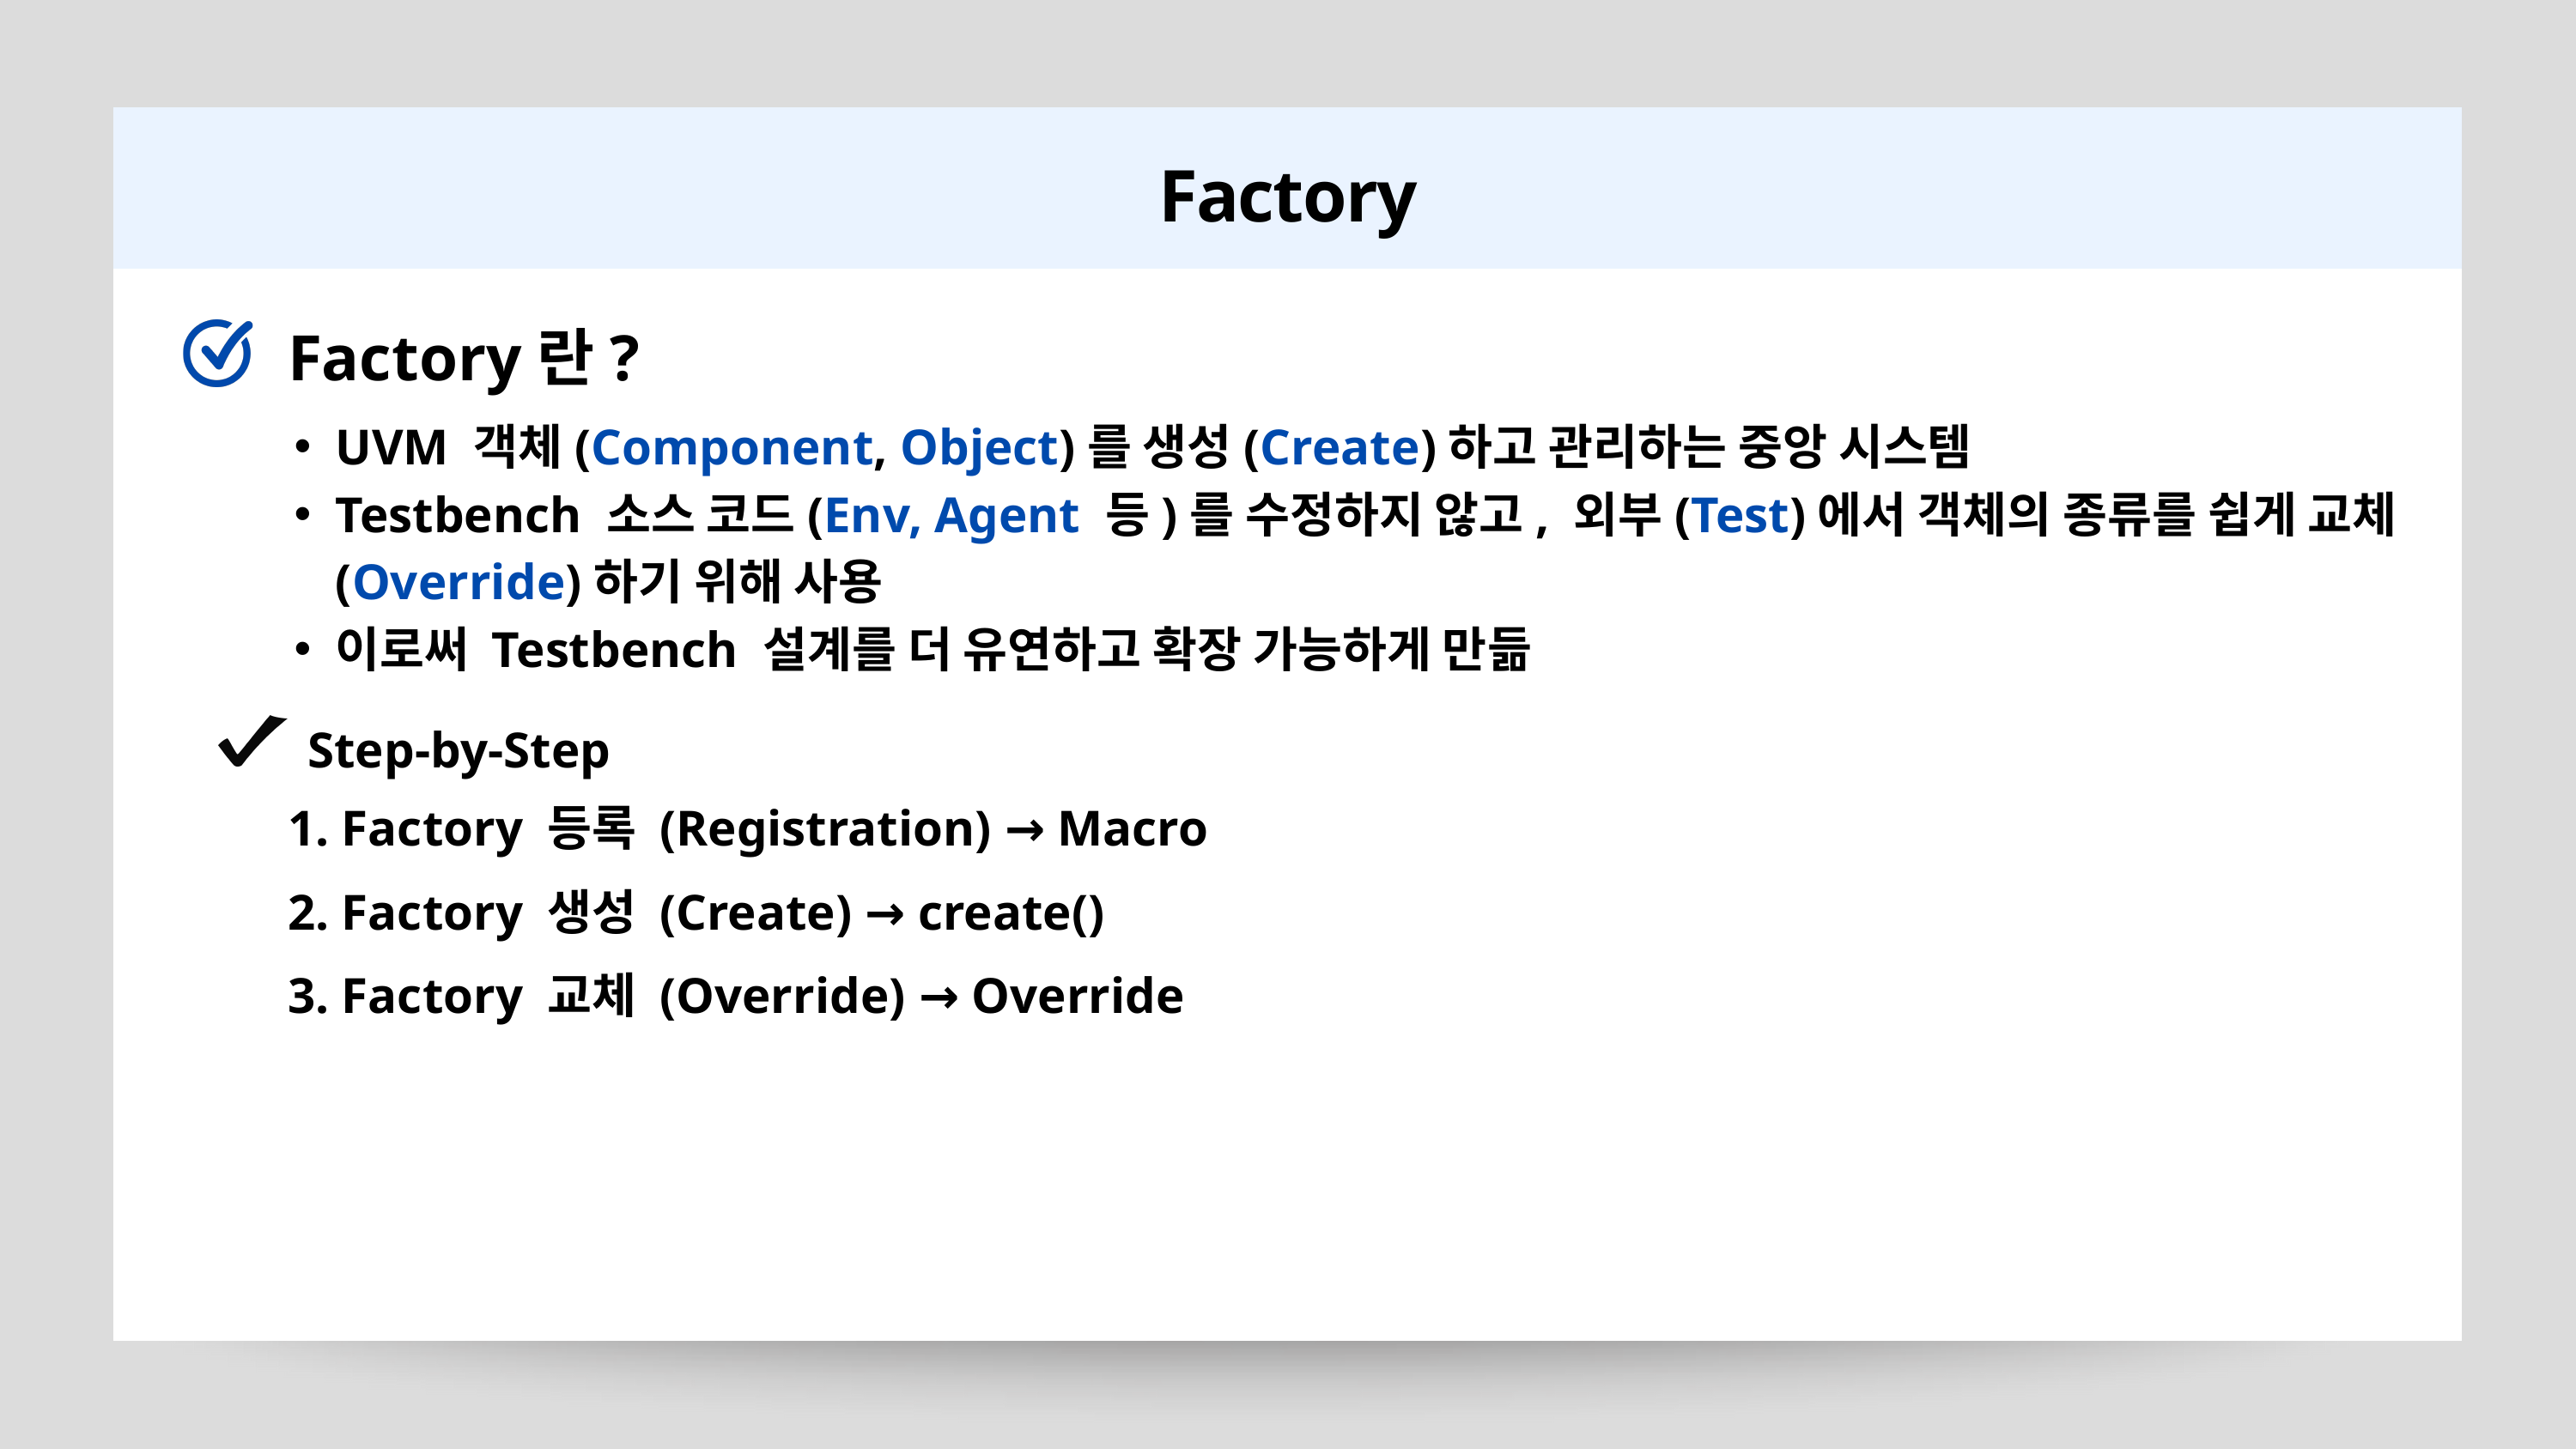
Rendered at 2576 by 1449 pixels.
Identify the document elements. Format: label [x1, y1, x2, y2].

text_box [113, 106, 2463, 269]
text_box [113, 277, 2463, 1424]
